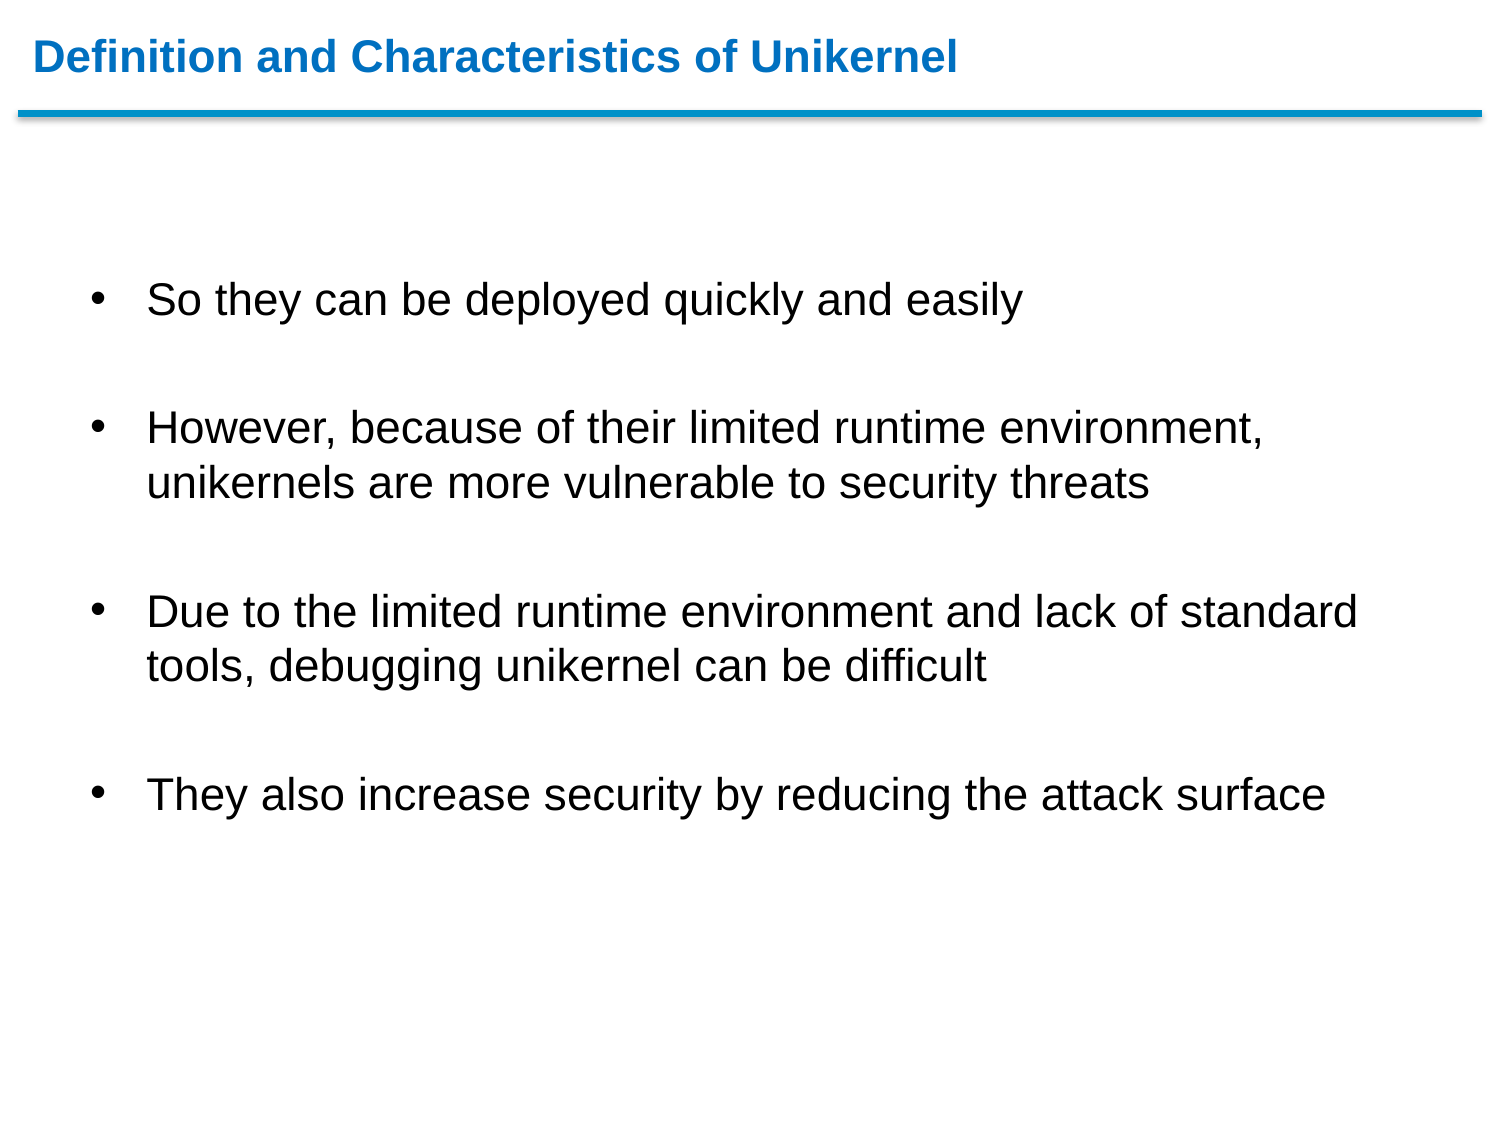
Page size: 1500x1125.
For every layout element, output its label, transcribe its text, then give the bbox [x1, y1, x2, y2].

title Definition and Characteristics of Unikernel [17, 19, 1385, 114]
list So they can be deployed quickly and easily However, because of their limited runtime environment, unikernels are more vulnerable to security threats Due to the limited runtime environment and lack of standard tools, debugging unikernel can be difficult They also increase security by reducing the attack surface [75, 262, 1411, 1005]
